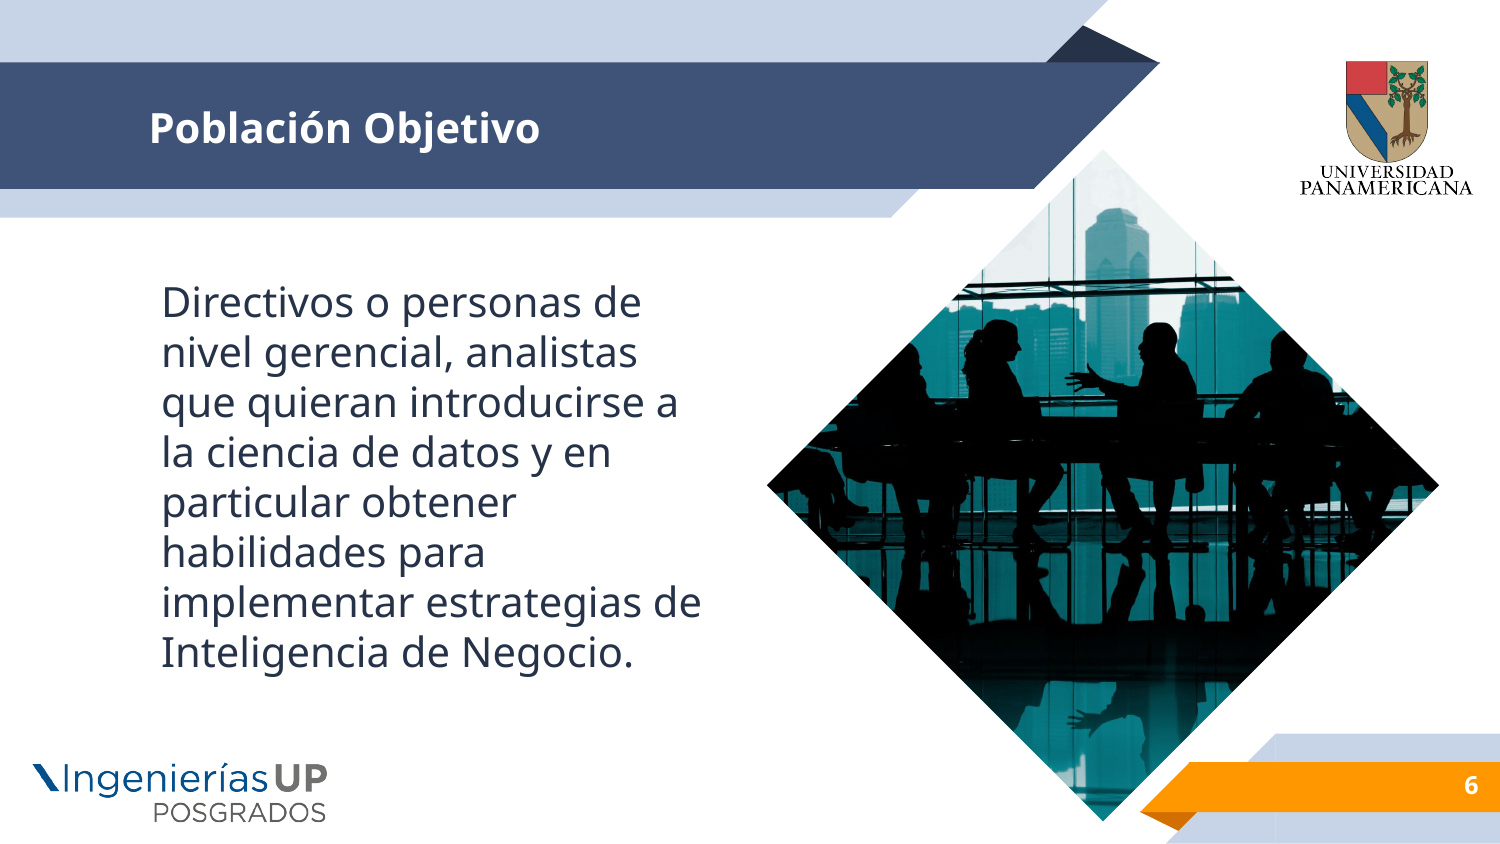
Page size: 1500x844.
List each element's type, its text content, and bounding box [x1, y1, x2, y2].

slide_number 6 [1444, 760, 1494, 813]
picture [766, 44, 1490, 822]
title Población Objetivo [133, 64, 1035, 190]
list Directivos o personas de nivel gerencial, analistas que quieran introducirse a la ciencia de datos y en particular obtener habilidades para implementar estrategias de Inteligencia de Negocio. [133, 217, 739, 734]
picture [15, 737, 344, 844]
